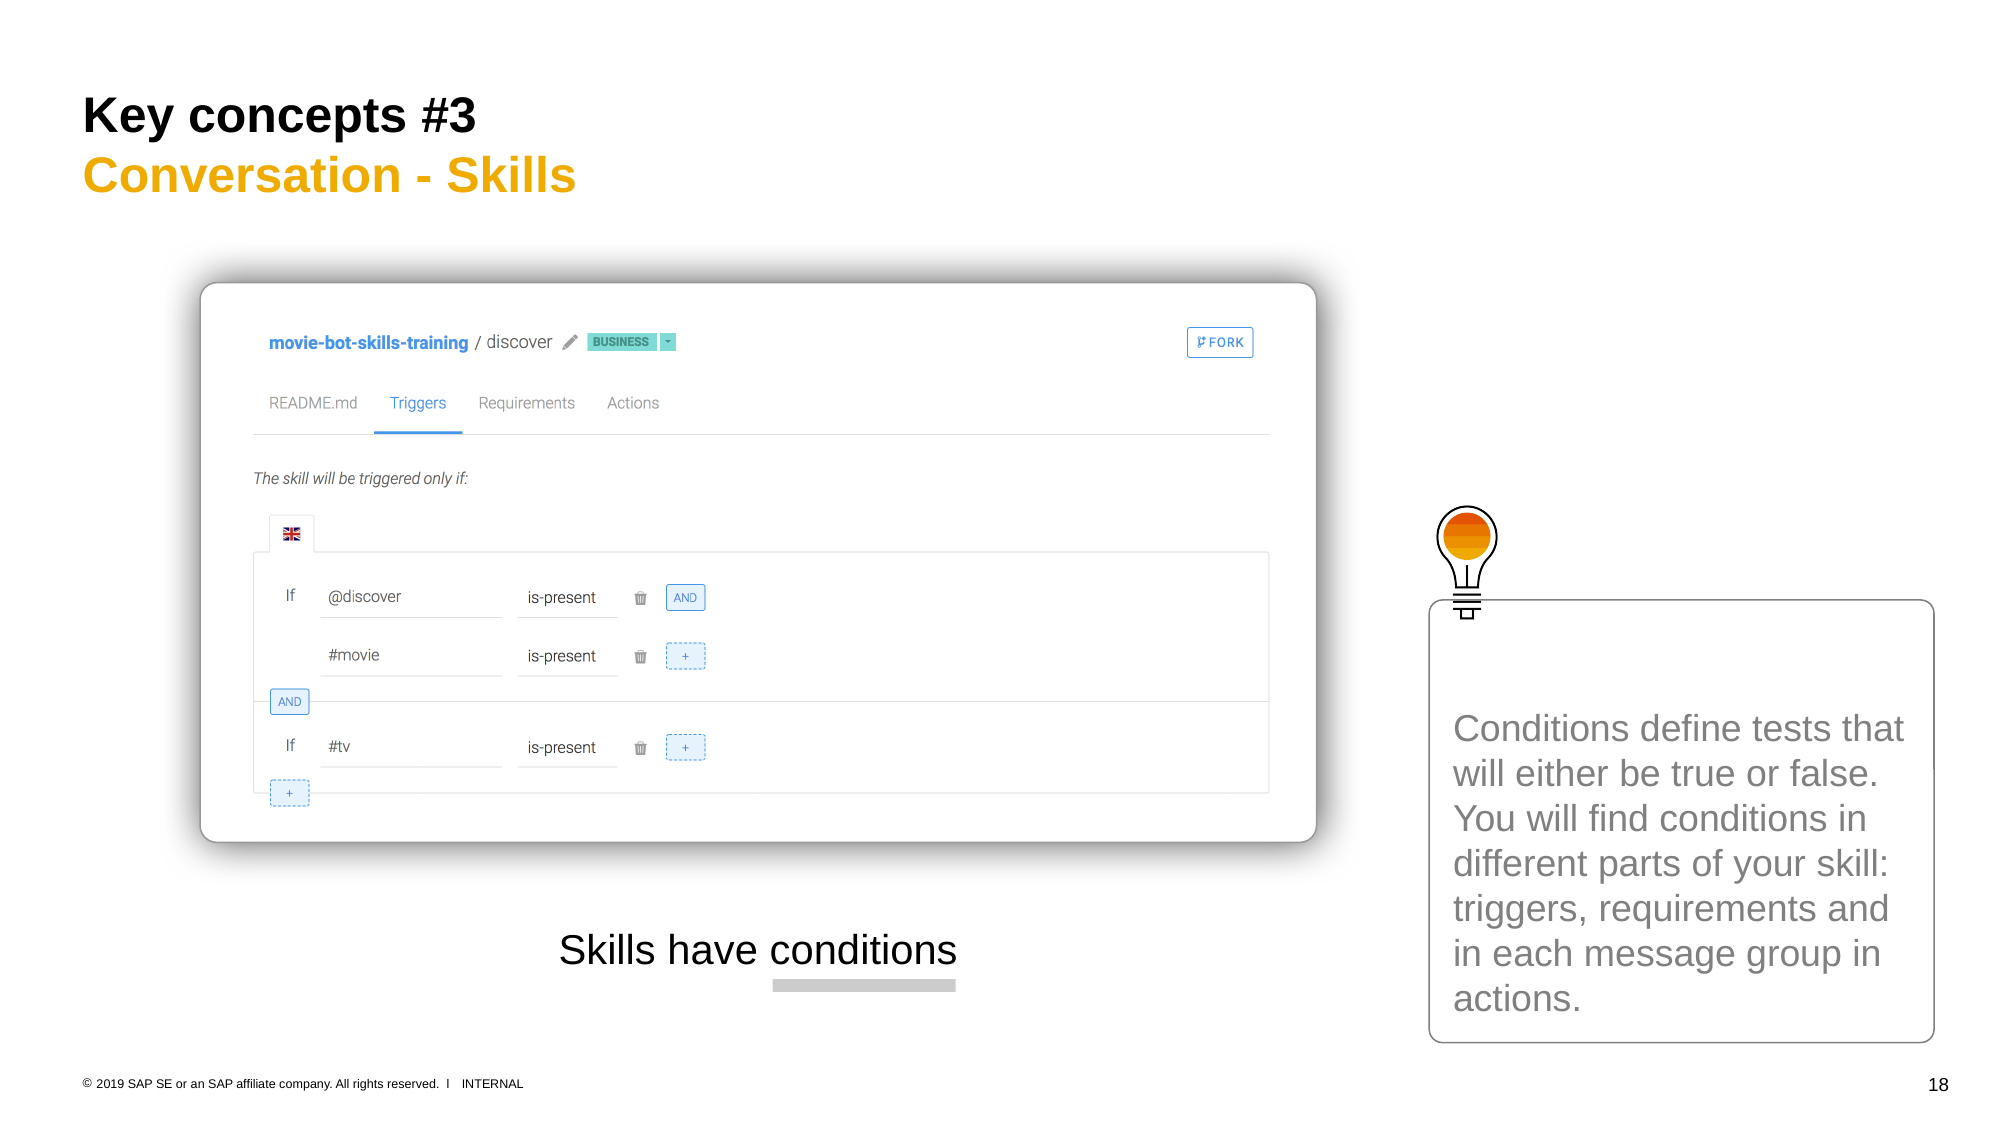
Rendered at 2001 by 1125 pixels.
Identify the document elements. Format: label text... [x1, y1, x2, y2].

text_box [200, 282, 1317, 843]
picture [219, 301, 1298, 825]
text_box [772, 979, 956, 992]
text_box Skills have conditions [200, 902, 1317, 1015]
text_box Key concepts #3 Conversation - Skills [82, 82, 1918, 203]
text_box Conditions define tests that will either be true or false. You will find conditions in different parts of your skill: triggers, requirements and in each message group in actions. [1429, 599, 1935, 1043]
picture [1395, 491, 1539, 634]
